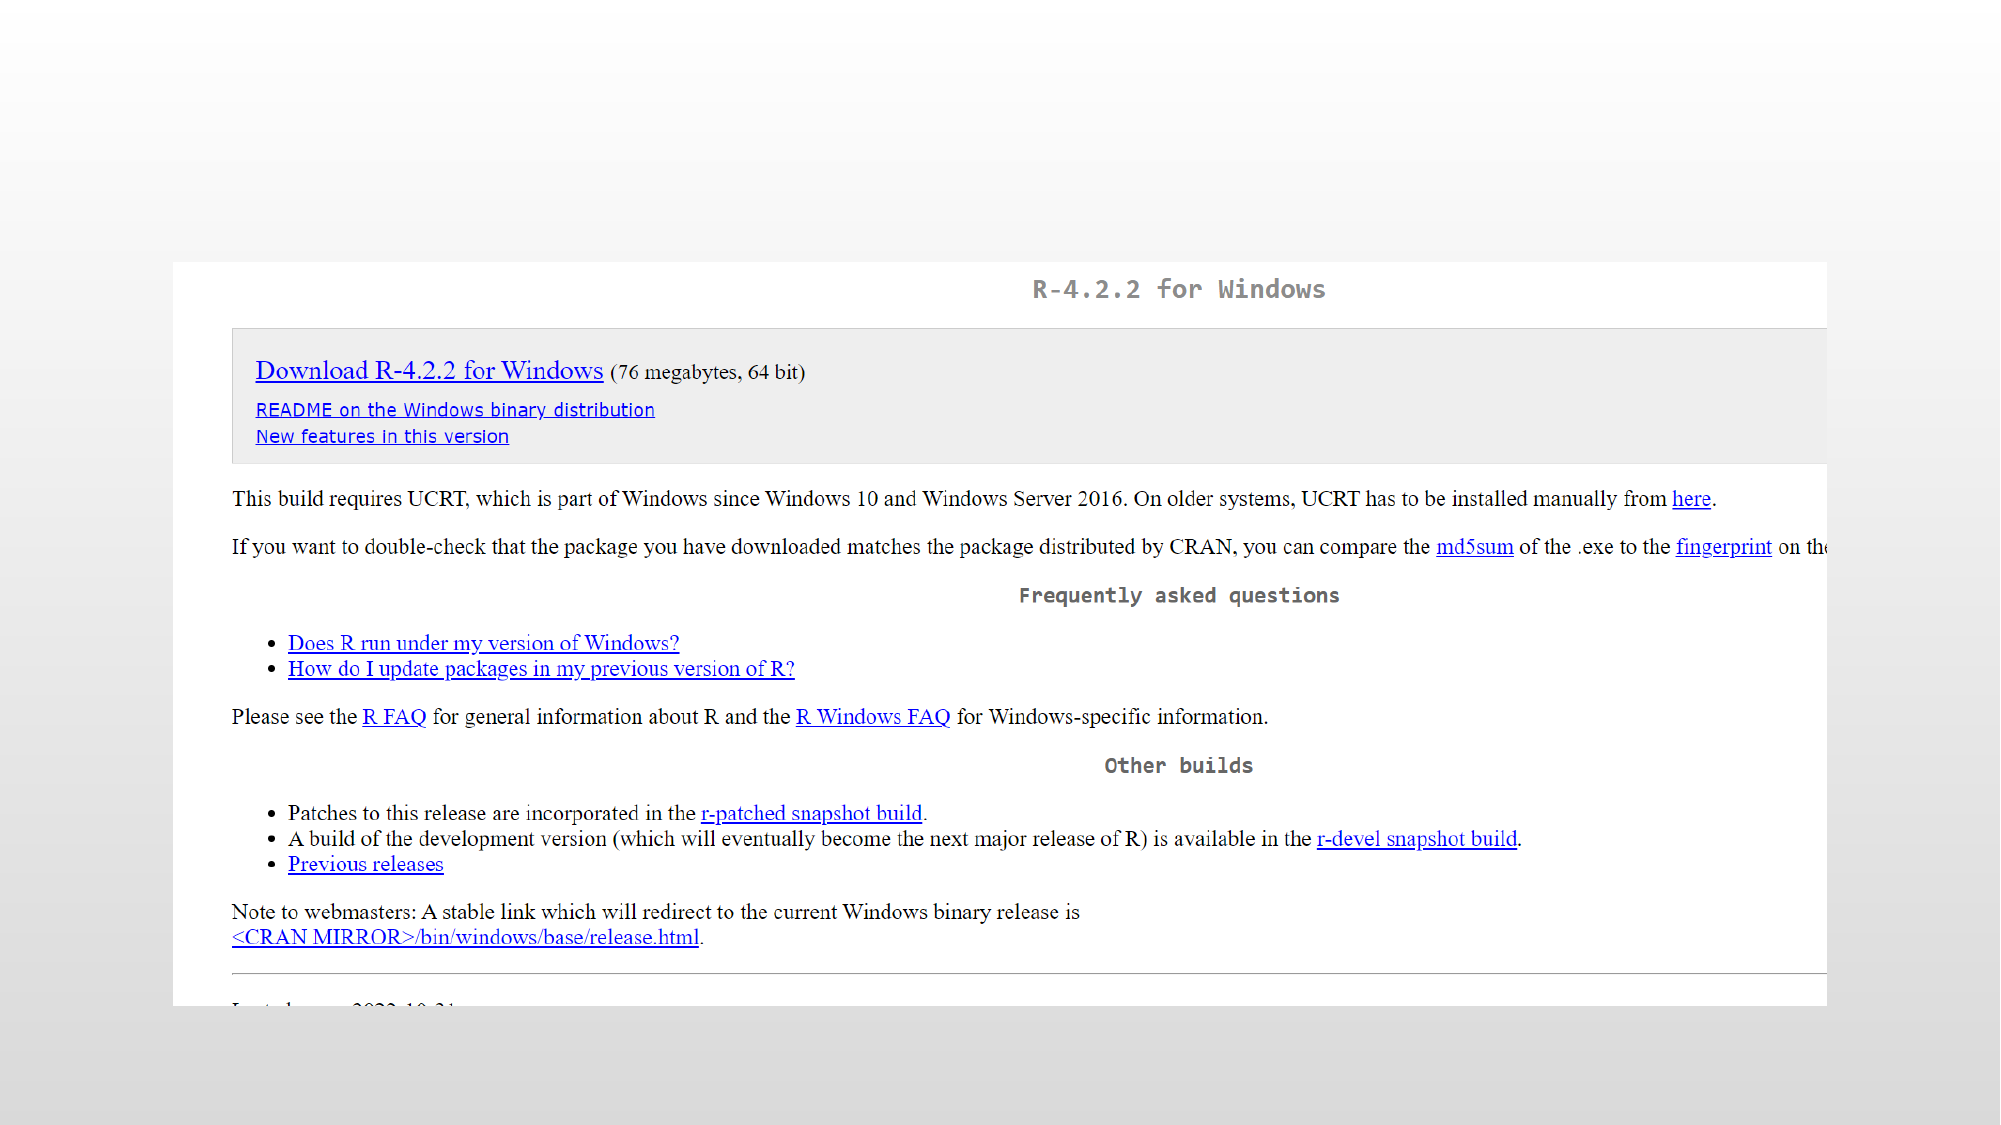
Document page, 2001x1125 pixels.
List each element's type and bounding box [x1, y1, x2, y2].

picture [173, 262, 1827, 1006]
